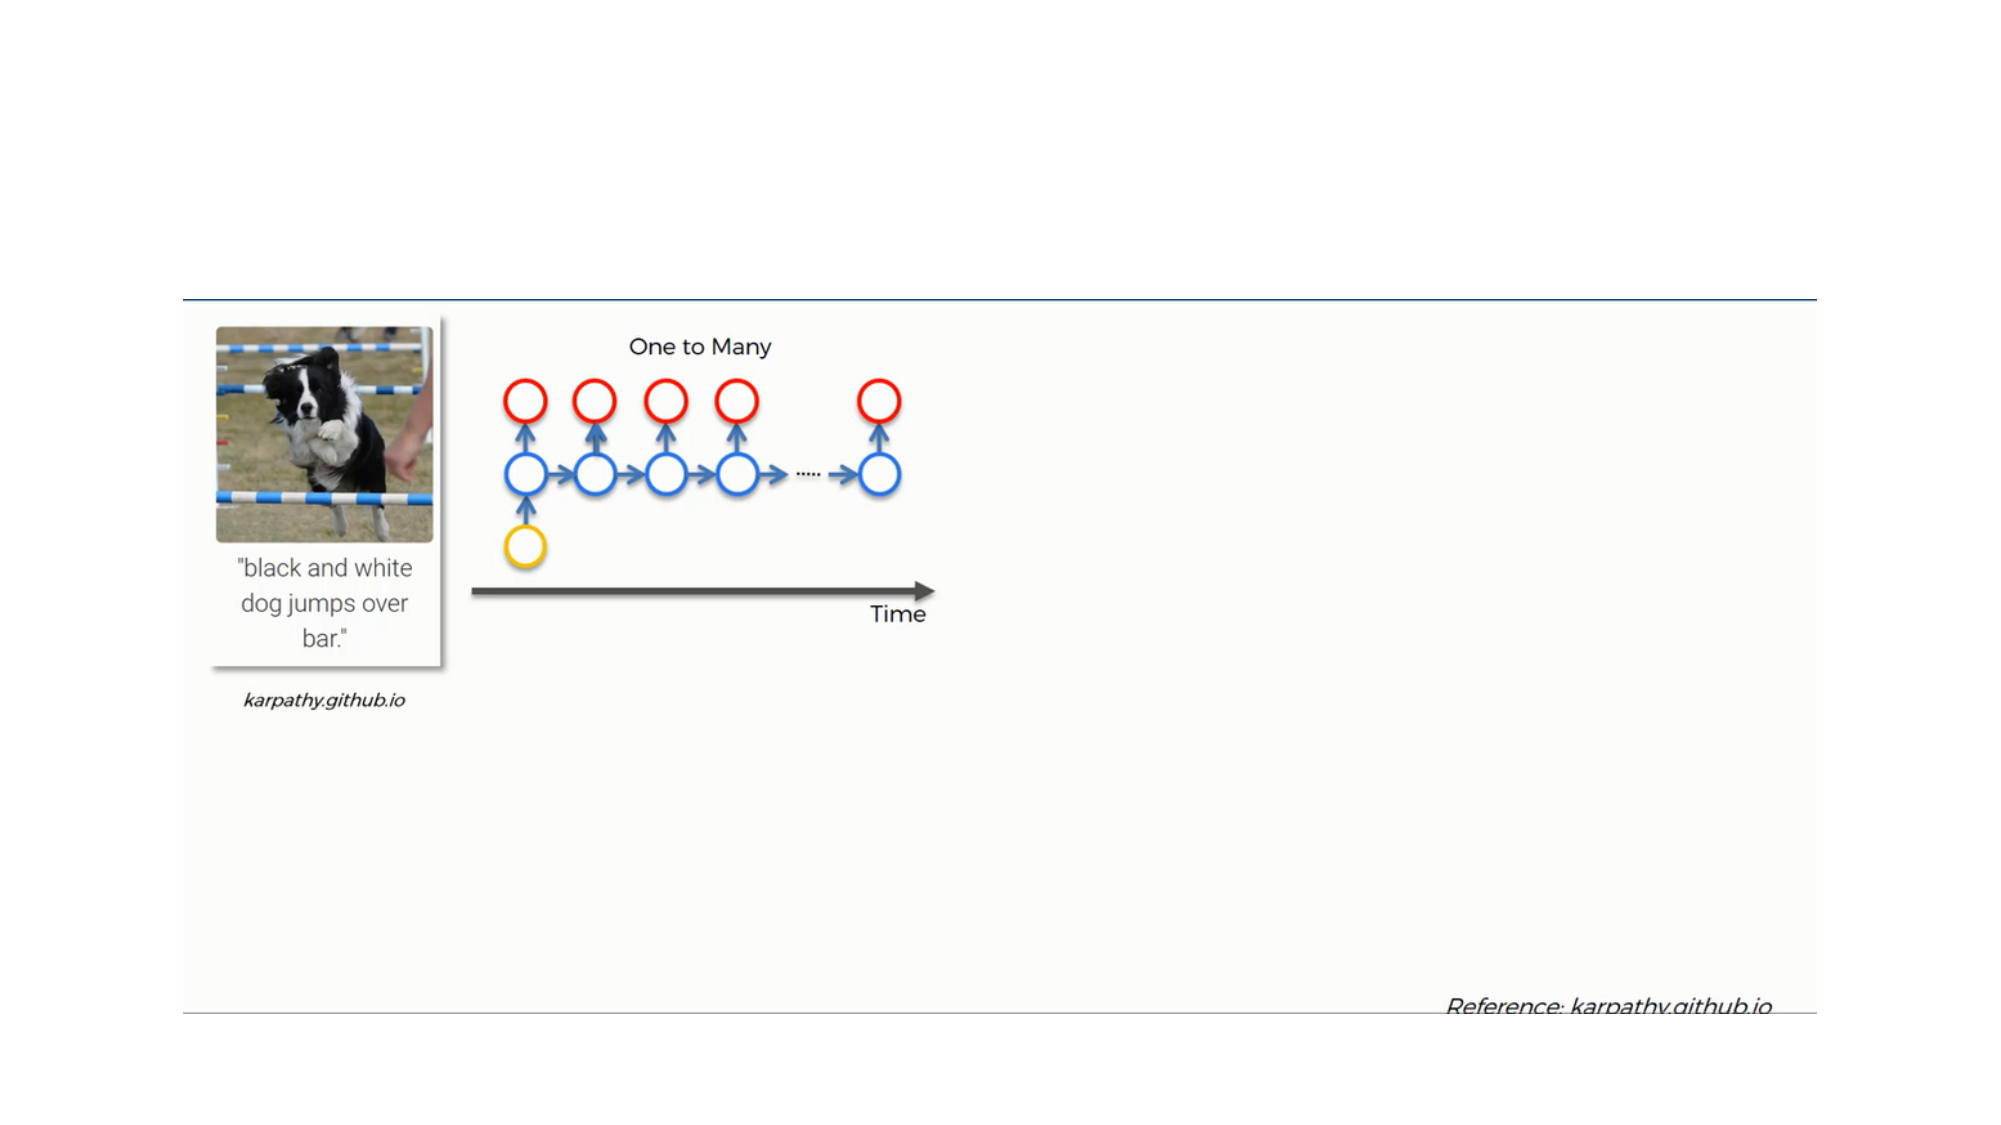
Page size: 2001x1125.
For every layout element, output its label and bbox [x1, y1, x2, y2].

list [183, 299, 1817, 1014]
